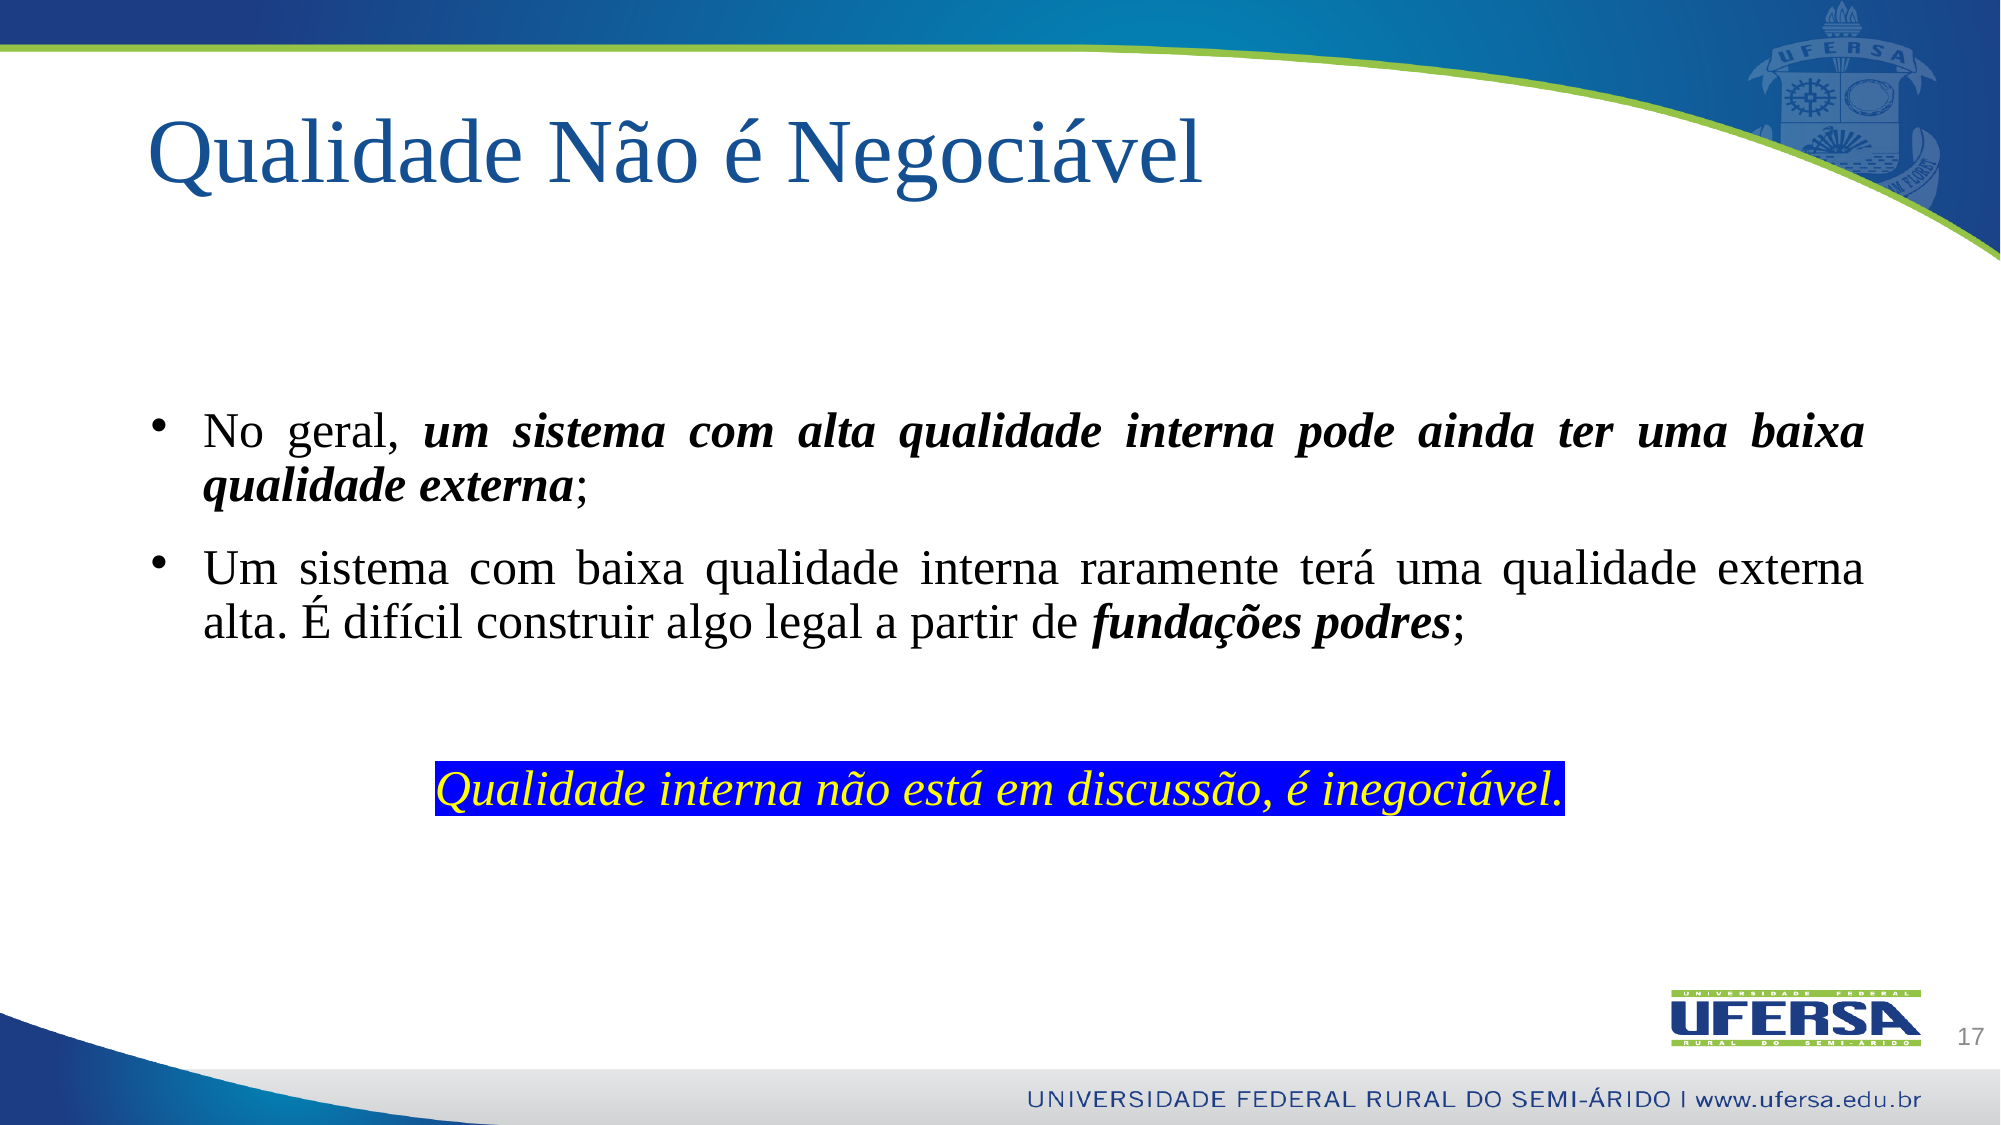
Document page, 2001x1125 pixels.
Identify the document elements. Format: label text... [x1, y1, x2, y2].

picture [0, 0, 2001, 1125]
slide_number 17 [1550, 1005, 2000, 1066]
list No geral, um sistema com alta qualidade interna pode ainda ter uma baixa qualidade externa; Um sistema com baixa qualidade interna raramente terá uma qualidade externa alta. É difícil construir algo legal a partir de fundações podres; Qualidade interna não está em discussão, é inegociável. [132, 403, 1868, 973]
title Qualidade Não é Negociável [132, 73, 1868, 233]
